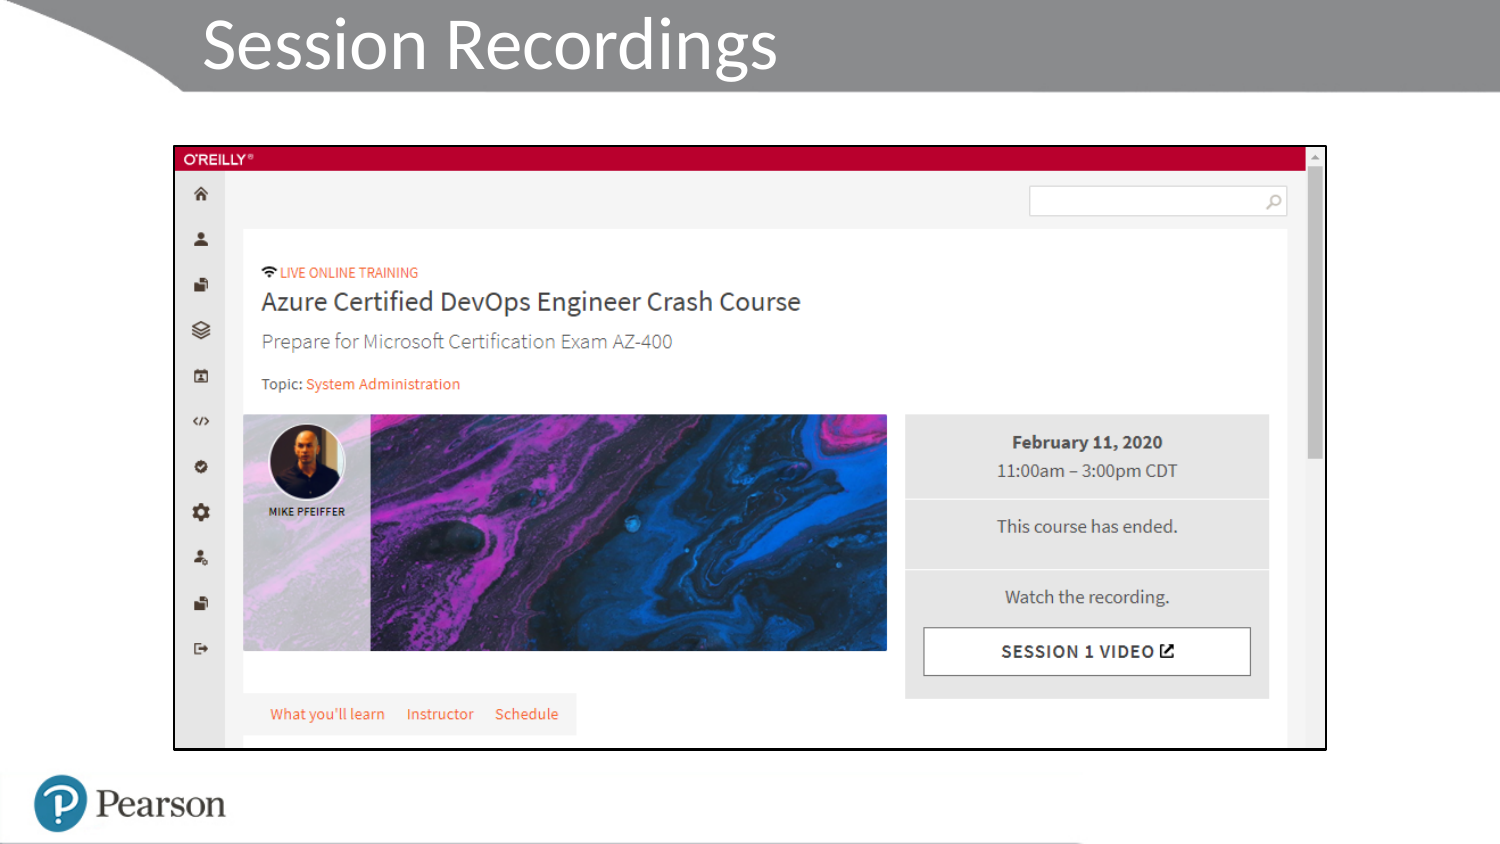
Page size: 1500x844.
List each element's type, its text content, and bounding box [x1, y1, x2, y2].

title Session Recordings [187, 0, 1426, 79]
picture [0, 0, 1500, 844]
